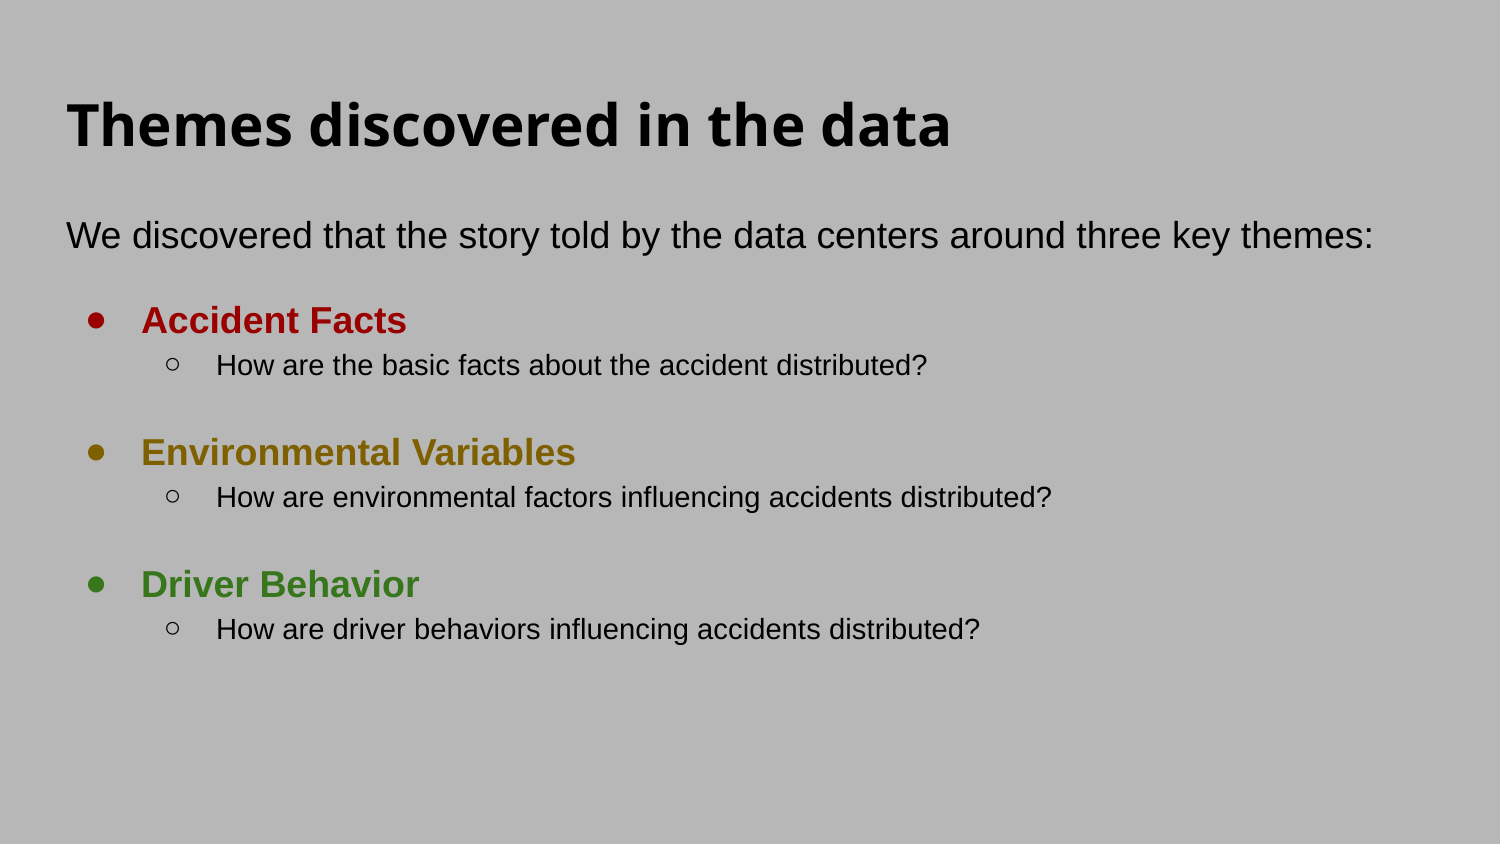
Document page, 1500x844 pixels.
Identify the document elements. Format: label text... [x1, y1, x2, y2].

list We discovered that the story told by the data centers around three key themes: Accident Facts How are the basic facts about the accident distributed? Environmental Variables How are environmental factors influencing accidents distributed? Driver Behavior How are driver behaviors influencing accidents distributed? [51, 189, 1449, 750]
title Themes discovered in the data [51, 72, 1449, 167]
